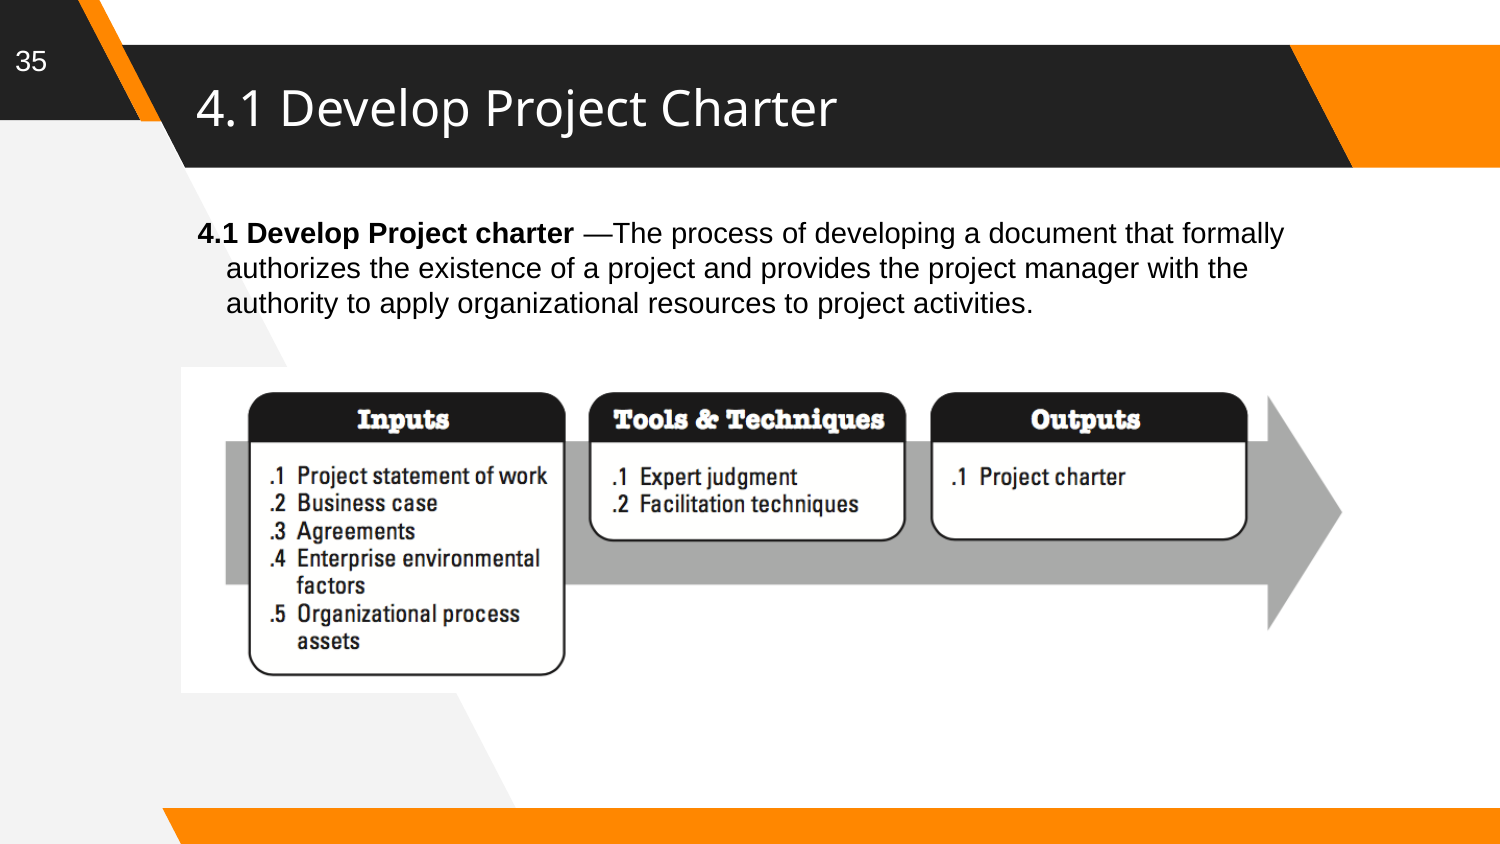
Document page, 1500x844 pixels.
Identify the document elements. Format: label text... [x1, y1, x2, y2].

slide_number 35 [0, 0, 98, 121]
text_box 4.1 Develop Project charter —The process of developing a document that formally authorizes the existence of a project and provides the project manager with the authority to apply organizational resources to project activities. [181, 207, 1365, 327]
picture [180, 367, 1384, 693]
title 4.1 Develop Project Charter [181, 45, 1285, 169]
